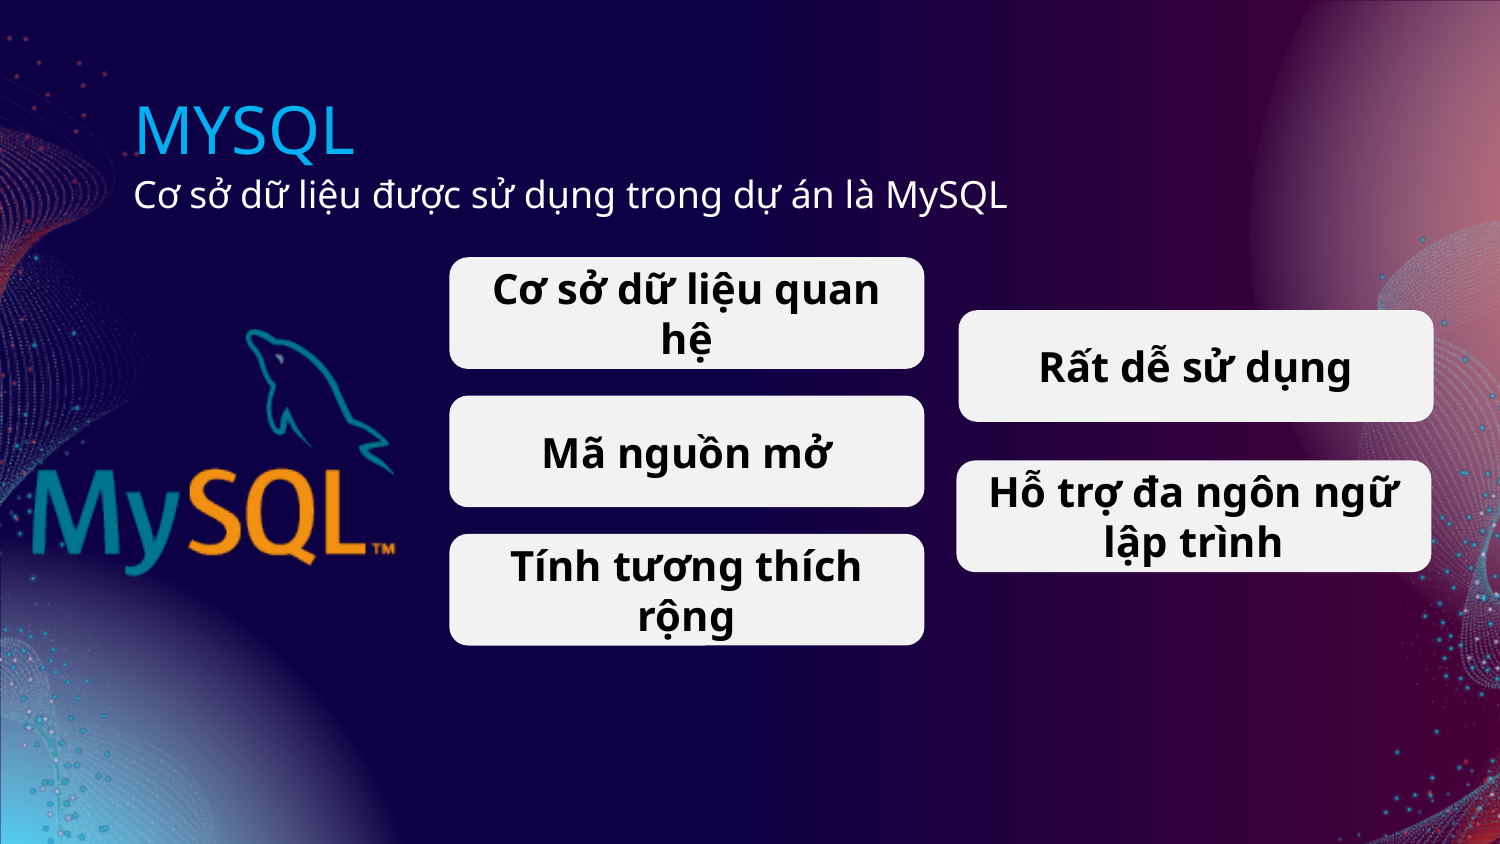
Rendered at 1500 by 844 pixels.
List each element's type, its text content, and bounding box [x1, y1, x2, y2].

text_box Rất dễ sử dụng [958, 310, 1434, 422]
picture [1180, 197, 1500, 844]
text_box Tính tương thích rộng [449, 533, 925, 646]
text_box Cơ sở dữ liệu được sử dụng trong dự án là MySQL [118, 163, 1477, 224]
picture [0, 0, 417, 844]
text_box Mã nguồn mở [449, 395, 925, 508]
text_box Hỗ trợ đa ngôn ngữ lập trình [956, 460, 1432, 573]
text_box Cơ sở dữ liệu quan hệ [449, 257, 925, 369]
title MYSQL [118, 72, 1382, 163]
